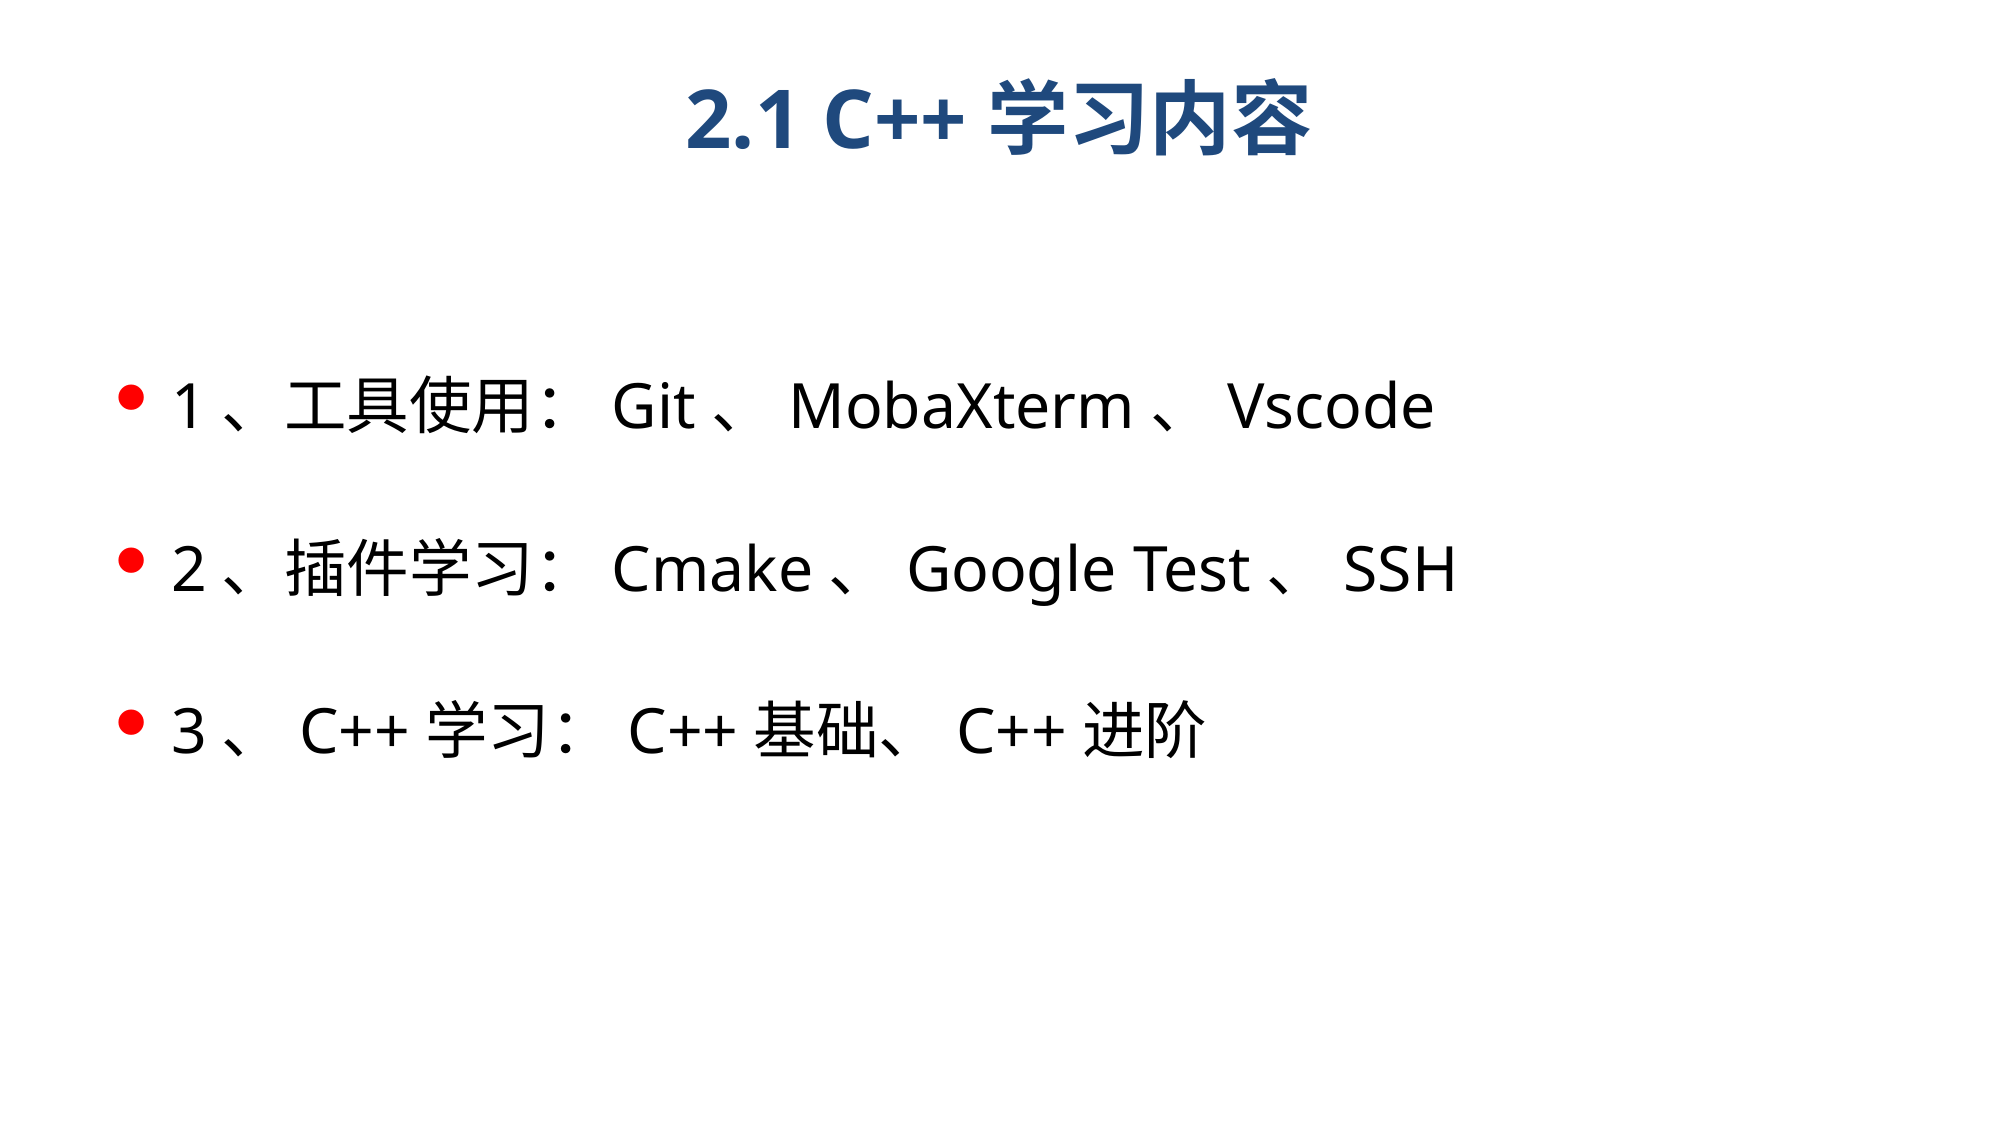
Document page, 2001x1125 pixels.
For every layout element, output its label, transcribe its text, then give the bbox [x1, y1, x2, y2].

list 1、工具使用：Git、MobaXterm、Vscode 2、插件学习：Cmake、Google Test、SSH 3、C++学习：C++基础、C++进阶 [99, 196, 1900, 1006]
title 2.1 C++学习内容 [99, 20, 1898, 173]
